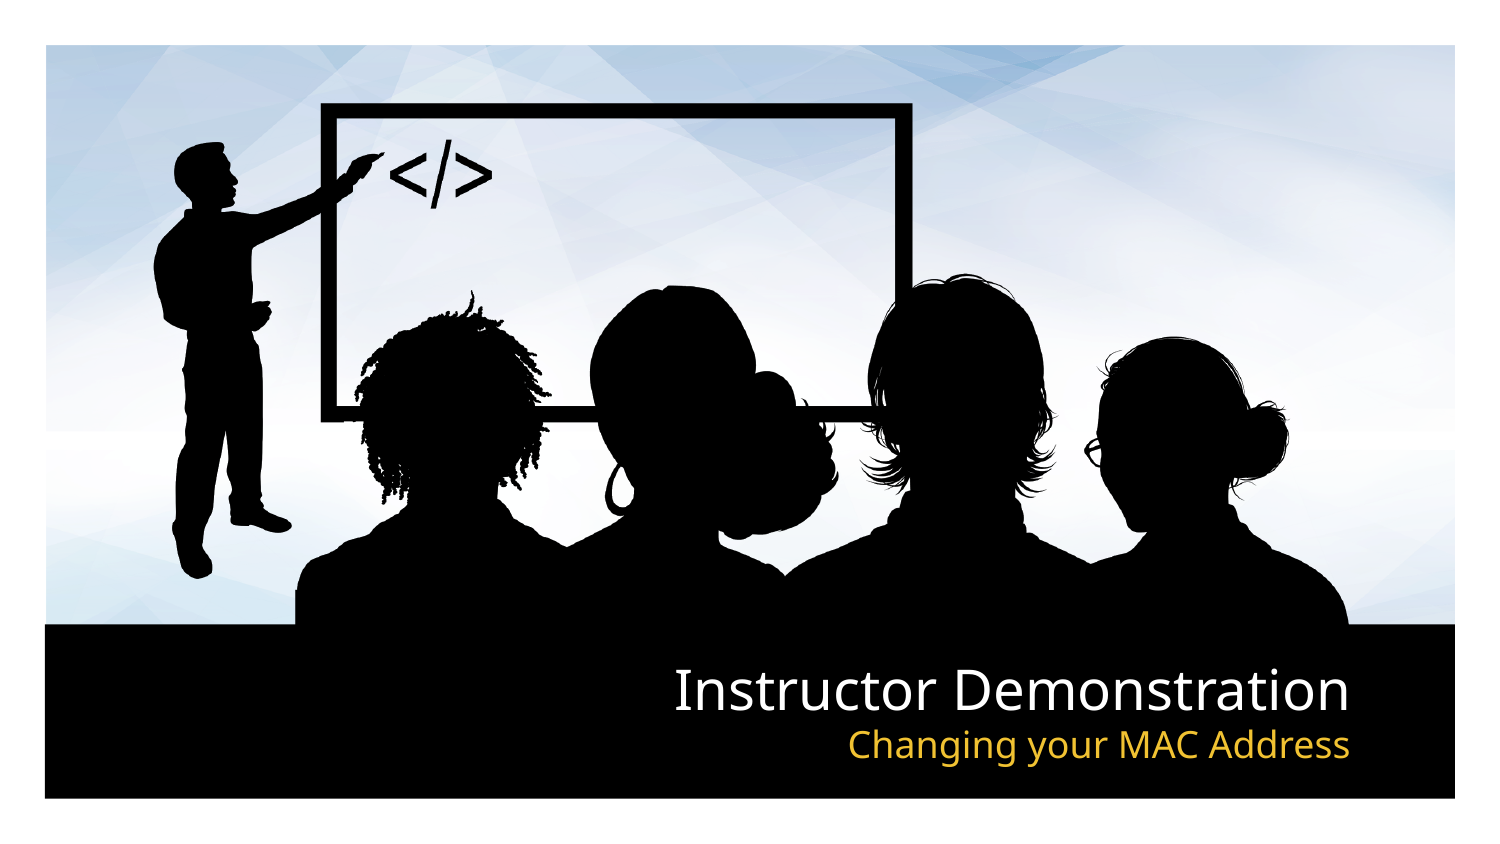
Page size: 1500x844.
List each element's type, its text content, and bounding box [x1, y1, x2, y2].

picture [45, 0, 1468, 630]
title Changing your MAC Address [0, 719, 1500, 799]
